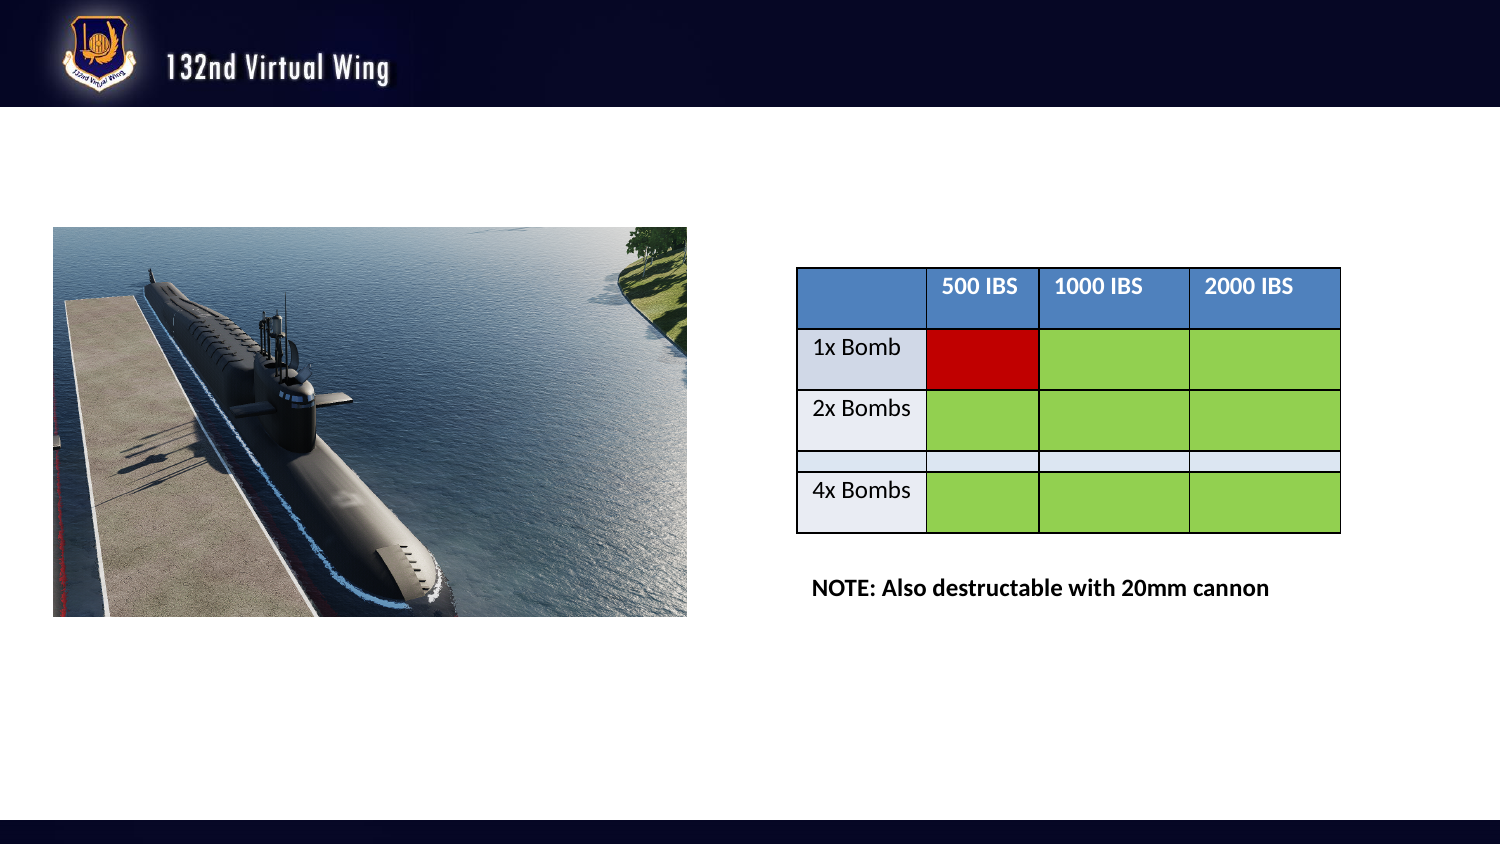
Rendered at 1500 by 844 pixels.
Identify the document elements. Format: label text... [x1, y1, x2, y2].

table_header 2000 IBS [1190, 269, 1340, 328]
table_cell [927, 391, 1038, 450]
picture [52, 226, 798, 617]
table_header 500 IBS [927, 269, 1038, 328]
table_cell [1040, 391, 1189, 450]
table_cell [927, 473, 1038, 532]
picture [0, 0, 1500, 107]
table_cell [1190, 473, 1340, 532]
table_cell [1040, 452, 1189, 471]
table_cell 1x Bomb [802, 330, 926, 389]
table_cell 4x Bombs [802, 473, 926, 532]
table_cell [802, 452, 926, 471]
table_cell [927, 452, 1038, 471]
table_cell [1190, 391, 1340, 450]
table_cell [1040, 330, 1189, 389]
table_cell 2x Bombs [802, 391, 926, 450]
table_cell [1040, 473, 1189, 532]
table_header [802, 269, 926, 328]
table_cell [927, 330, 1038, 389]
picture [0, 820, 1500, 844]
text_box NOTE: Also destructable with 20mm cannon [802, 563, 1500, 609]
table_cell [1190, 452, 1340, 471]
table_header 1000 IBS [1040, 269, 1189, 328]
table_cell [1190, 330, 1340, 389]
